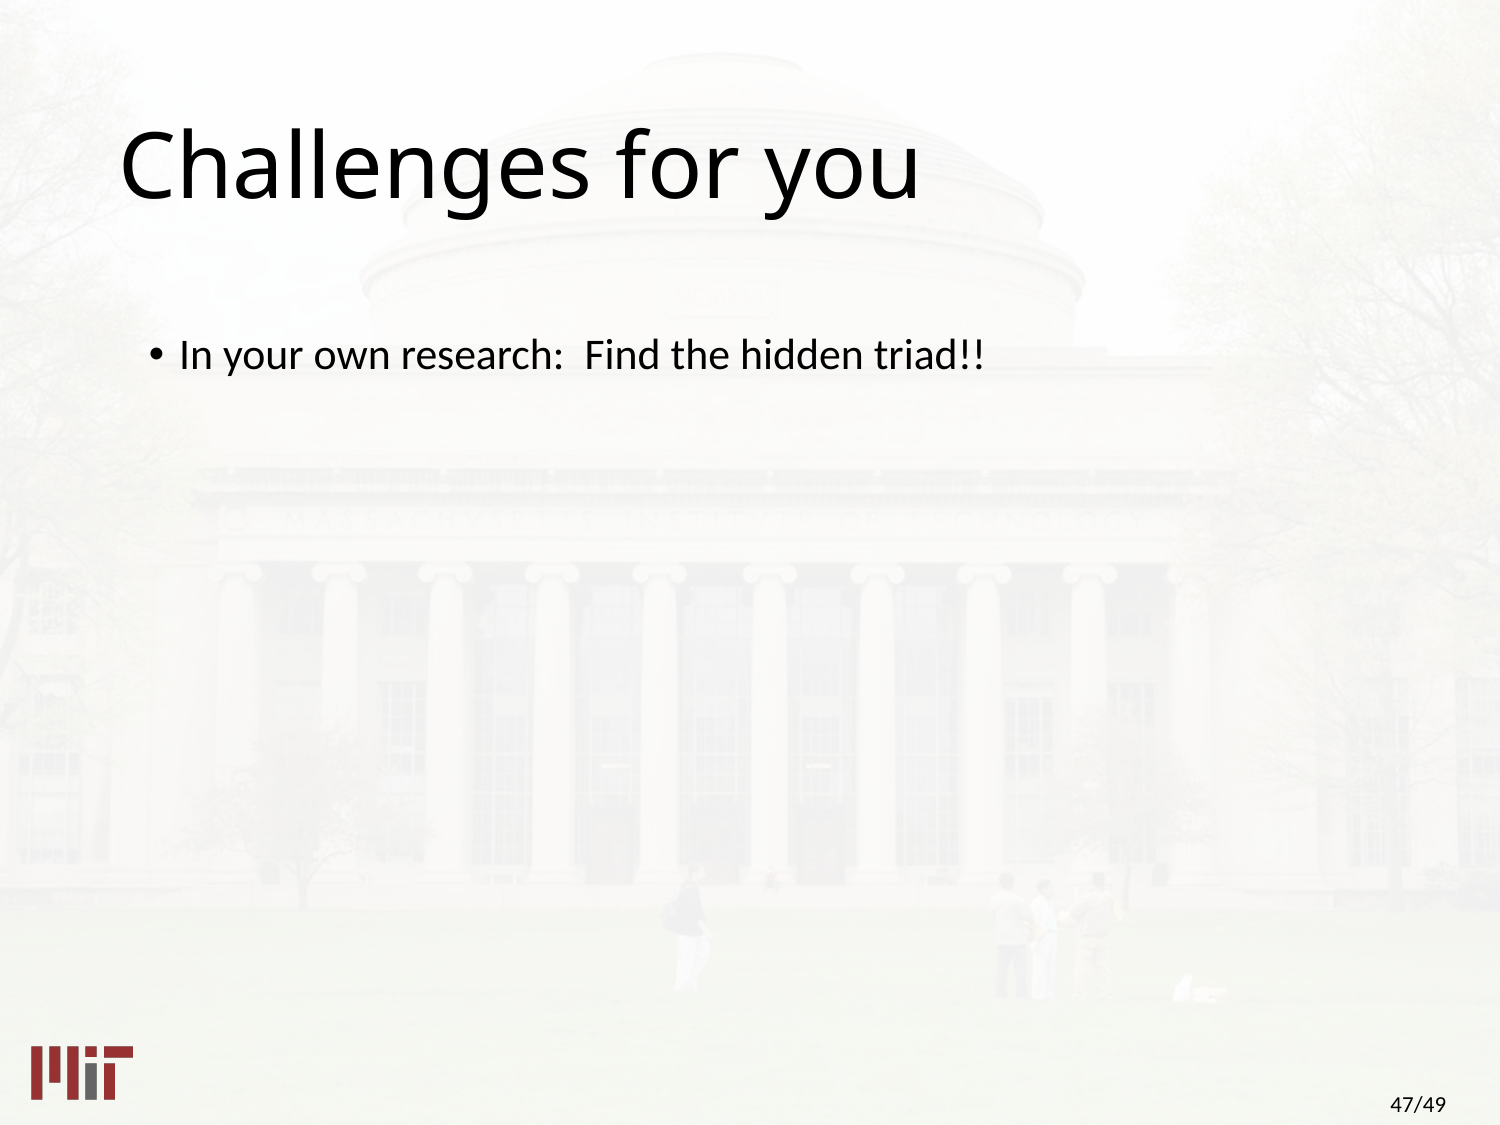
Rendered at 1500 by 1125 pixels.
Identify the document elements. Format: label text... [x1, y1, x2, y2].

picture [26, 1042, 137, 1103]
title Challenges for you [103, 59, 1397, 278]
list In your own research: Find the hidden triad!! [133, 324, 1319, 388]
